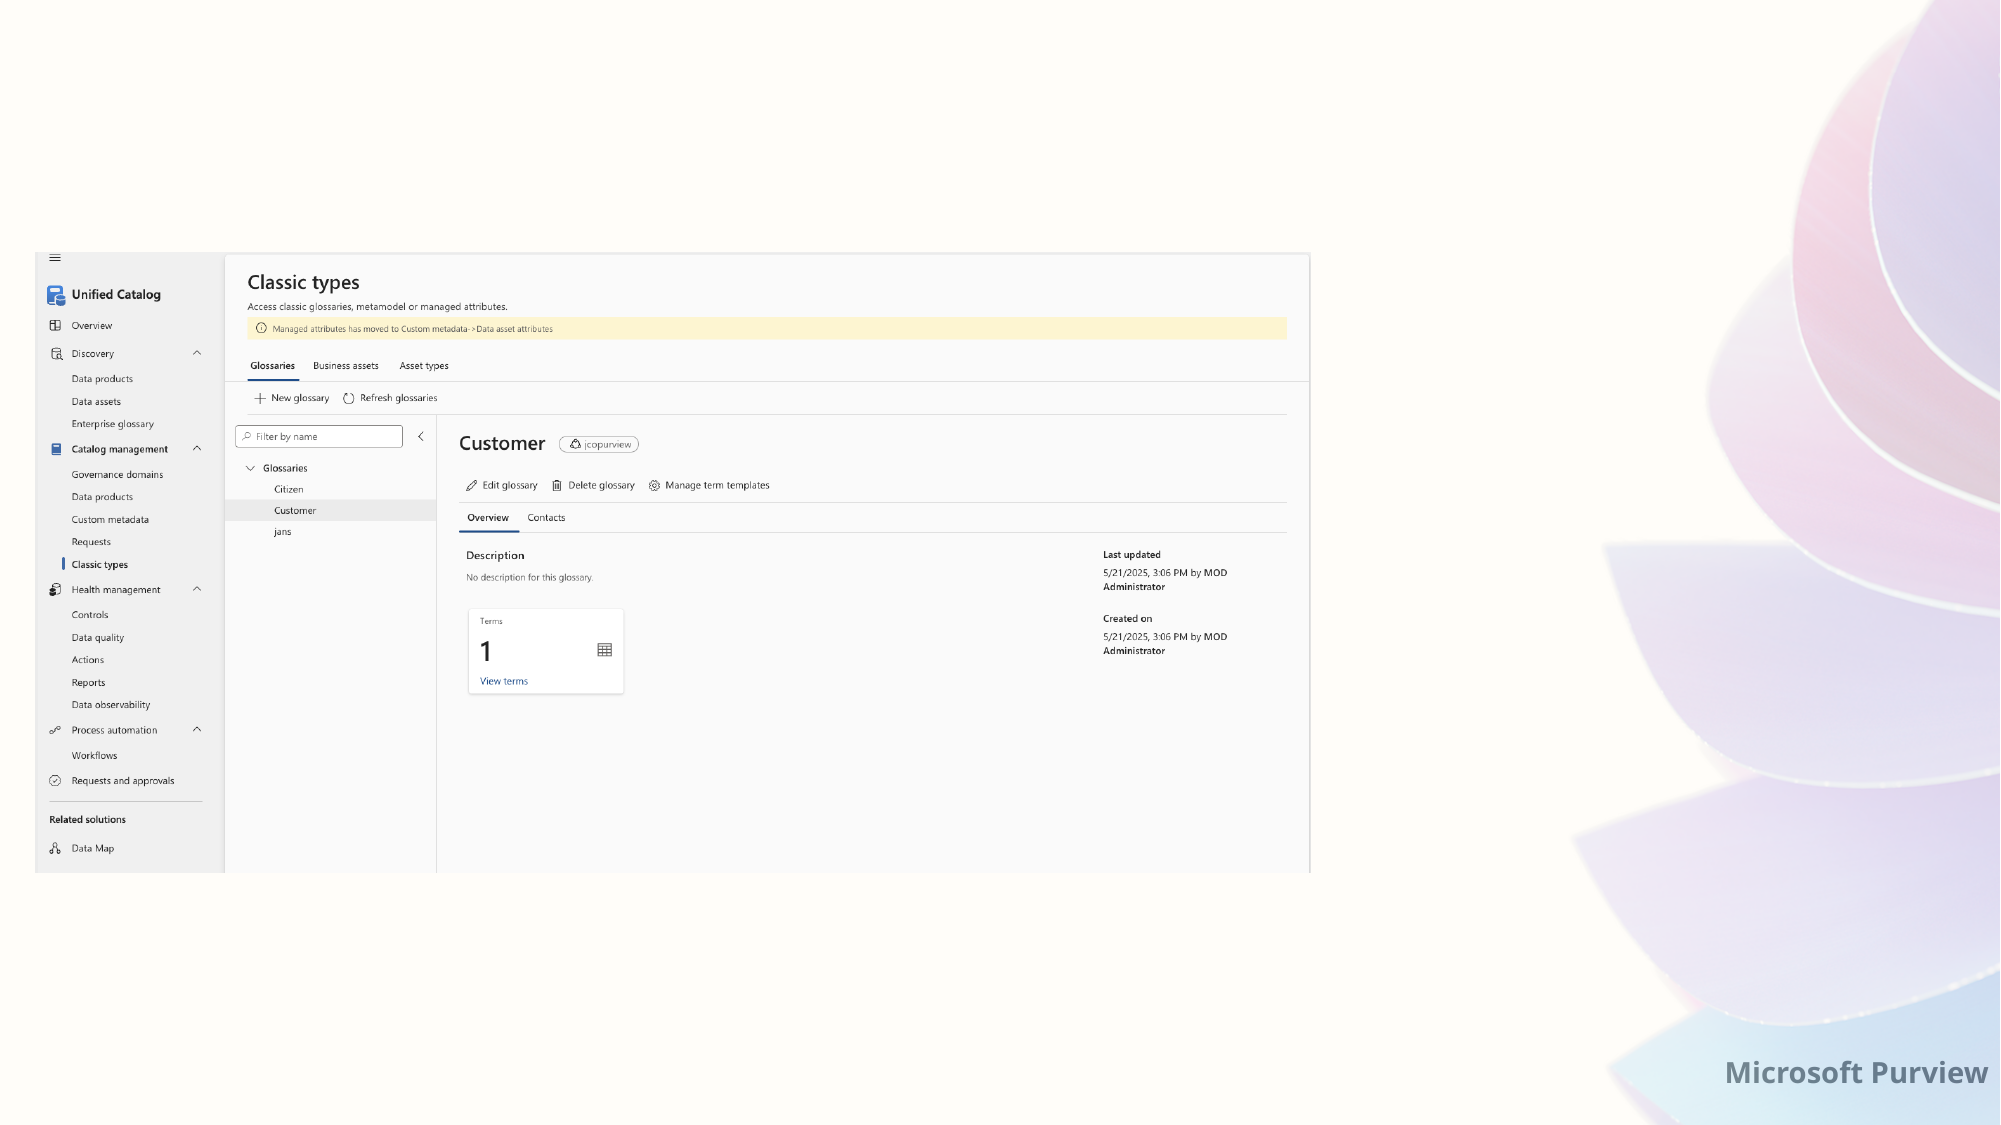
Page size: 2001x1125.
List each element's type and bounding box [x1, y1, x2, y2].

picture [35, 252, 1311, 873]
